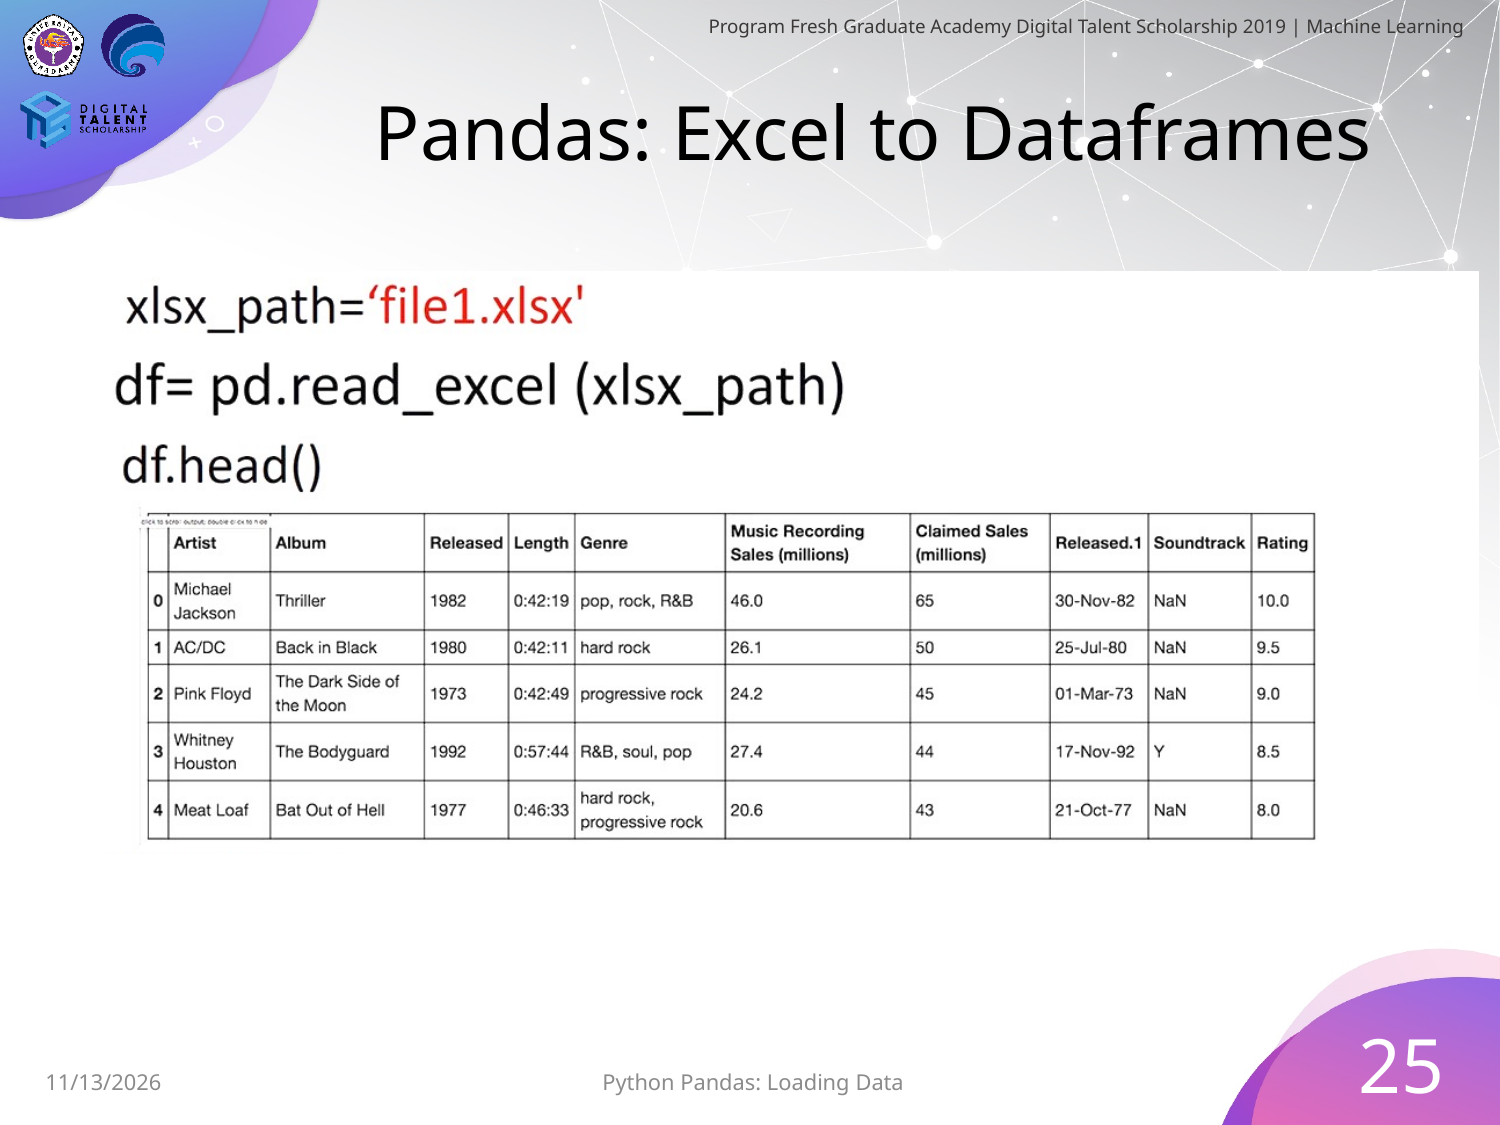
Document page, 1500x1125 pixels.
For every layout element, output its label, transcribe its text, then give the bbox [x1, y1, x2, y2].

title Pandas: Excel to Dataframes [271, 66, 1477, 207]
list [21, 271, 1479, 854]
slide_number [30, 1053, 272, 1114]
picture [0, 0, 1500, 1125]
footer Python Pandas: Loading Data [386, 1053, 1121, 1114]
slide_number 25 [1327, 1025, 1477, 1115]
